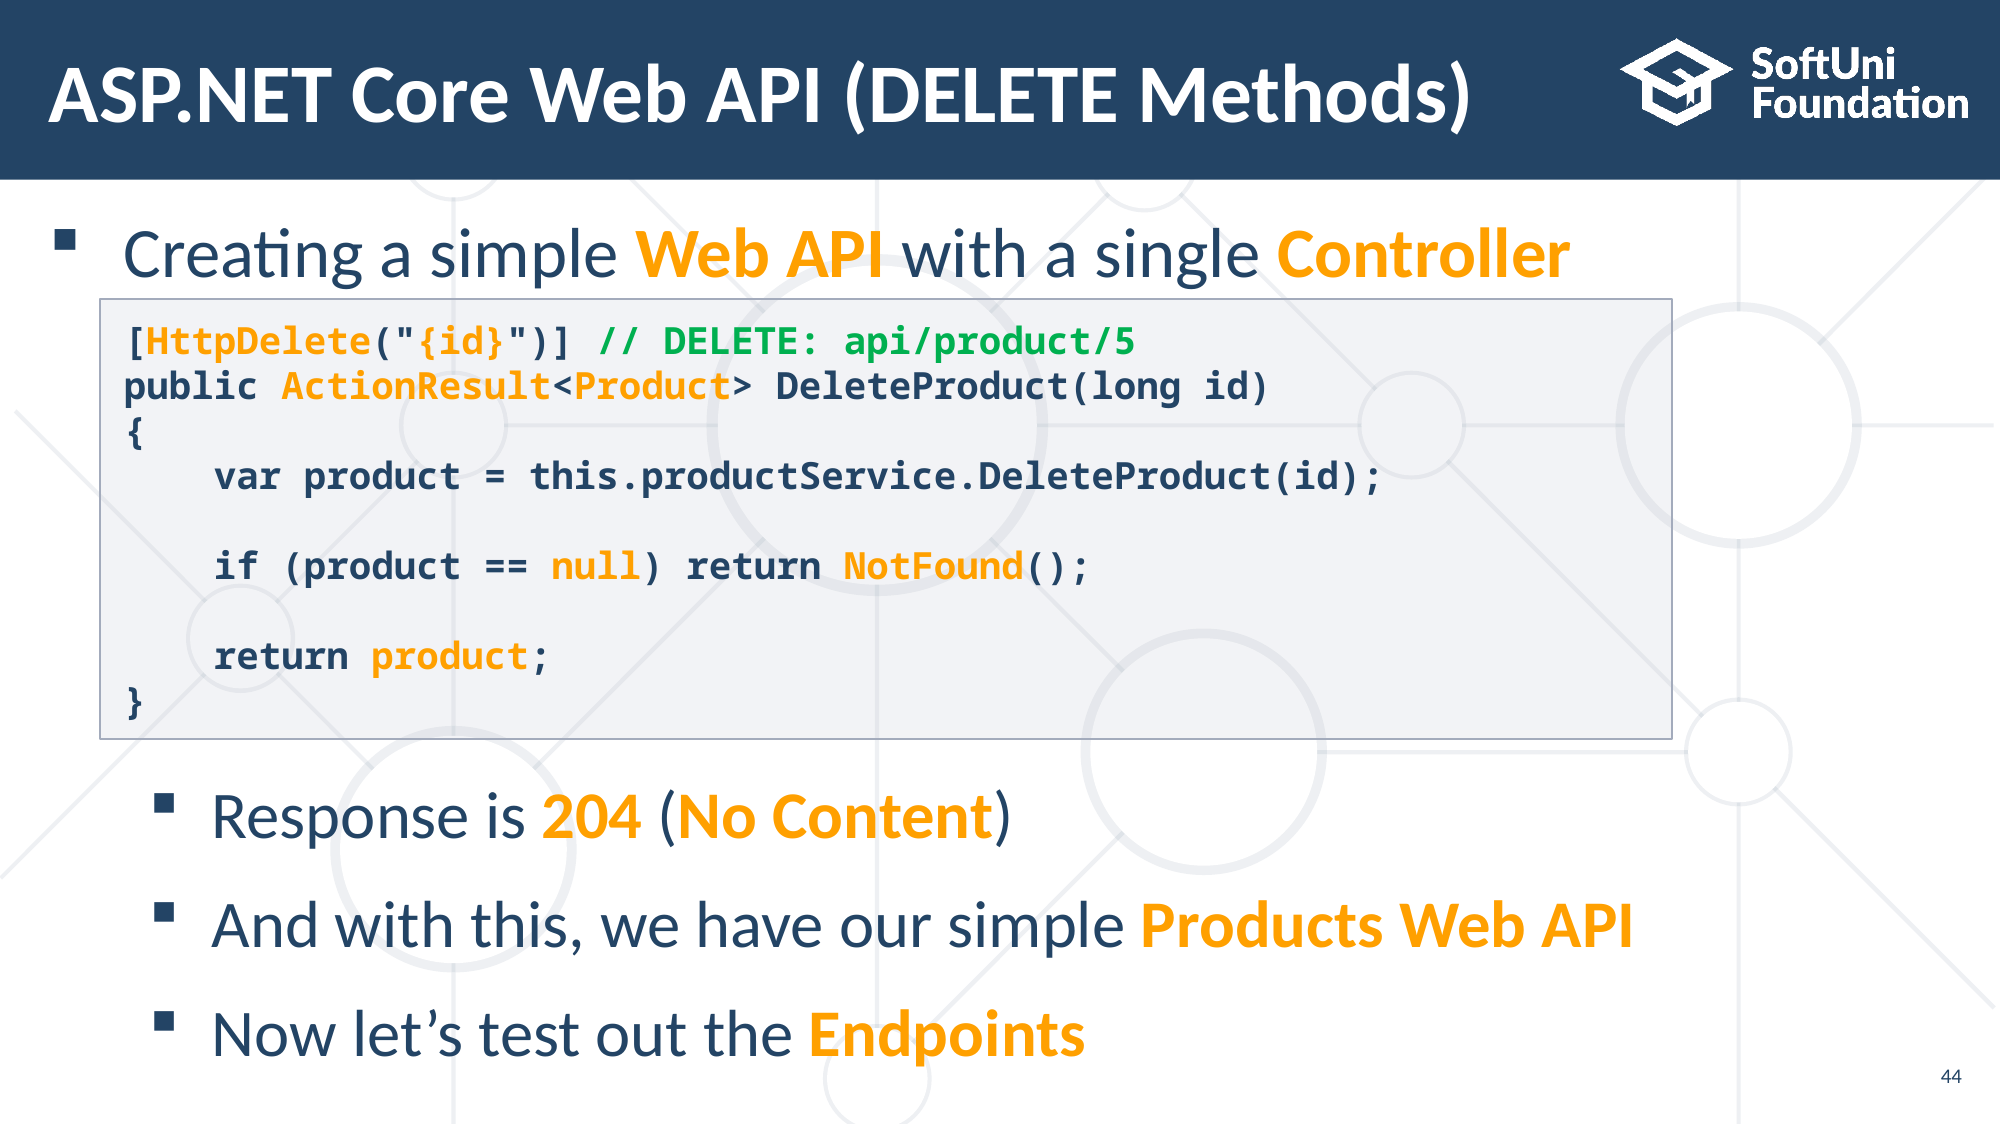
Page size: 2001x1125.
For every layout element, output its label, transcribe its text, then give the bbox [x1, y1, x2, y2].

title ASP.NET Core Web API (DELETE Methods) [31, 16, 1591, 162]
slide_number 44 [1897, 1049, 1968, 1101]
text_box [HttpDelete("{id}")] // DELETE: api/product/5 public ActionResult<Product> DeleteProduct(long id) { var product = this.productService.DeleteProduct(id); if (product == null) return NotFound(); return product; } [100, 299, 1672, 740]
picture [1619, 38, 1968, 126]
list Creating a simple Web API with a single Controller Response is 204 (No Content) And with this, we have our simple Products Web API Now let’s test out the Endpoints [31, 196, 1970, 1125]
